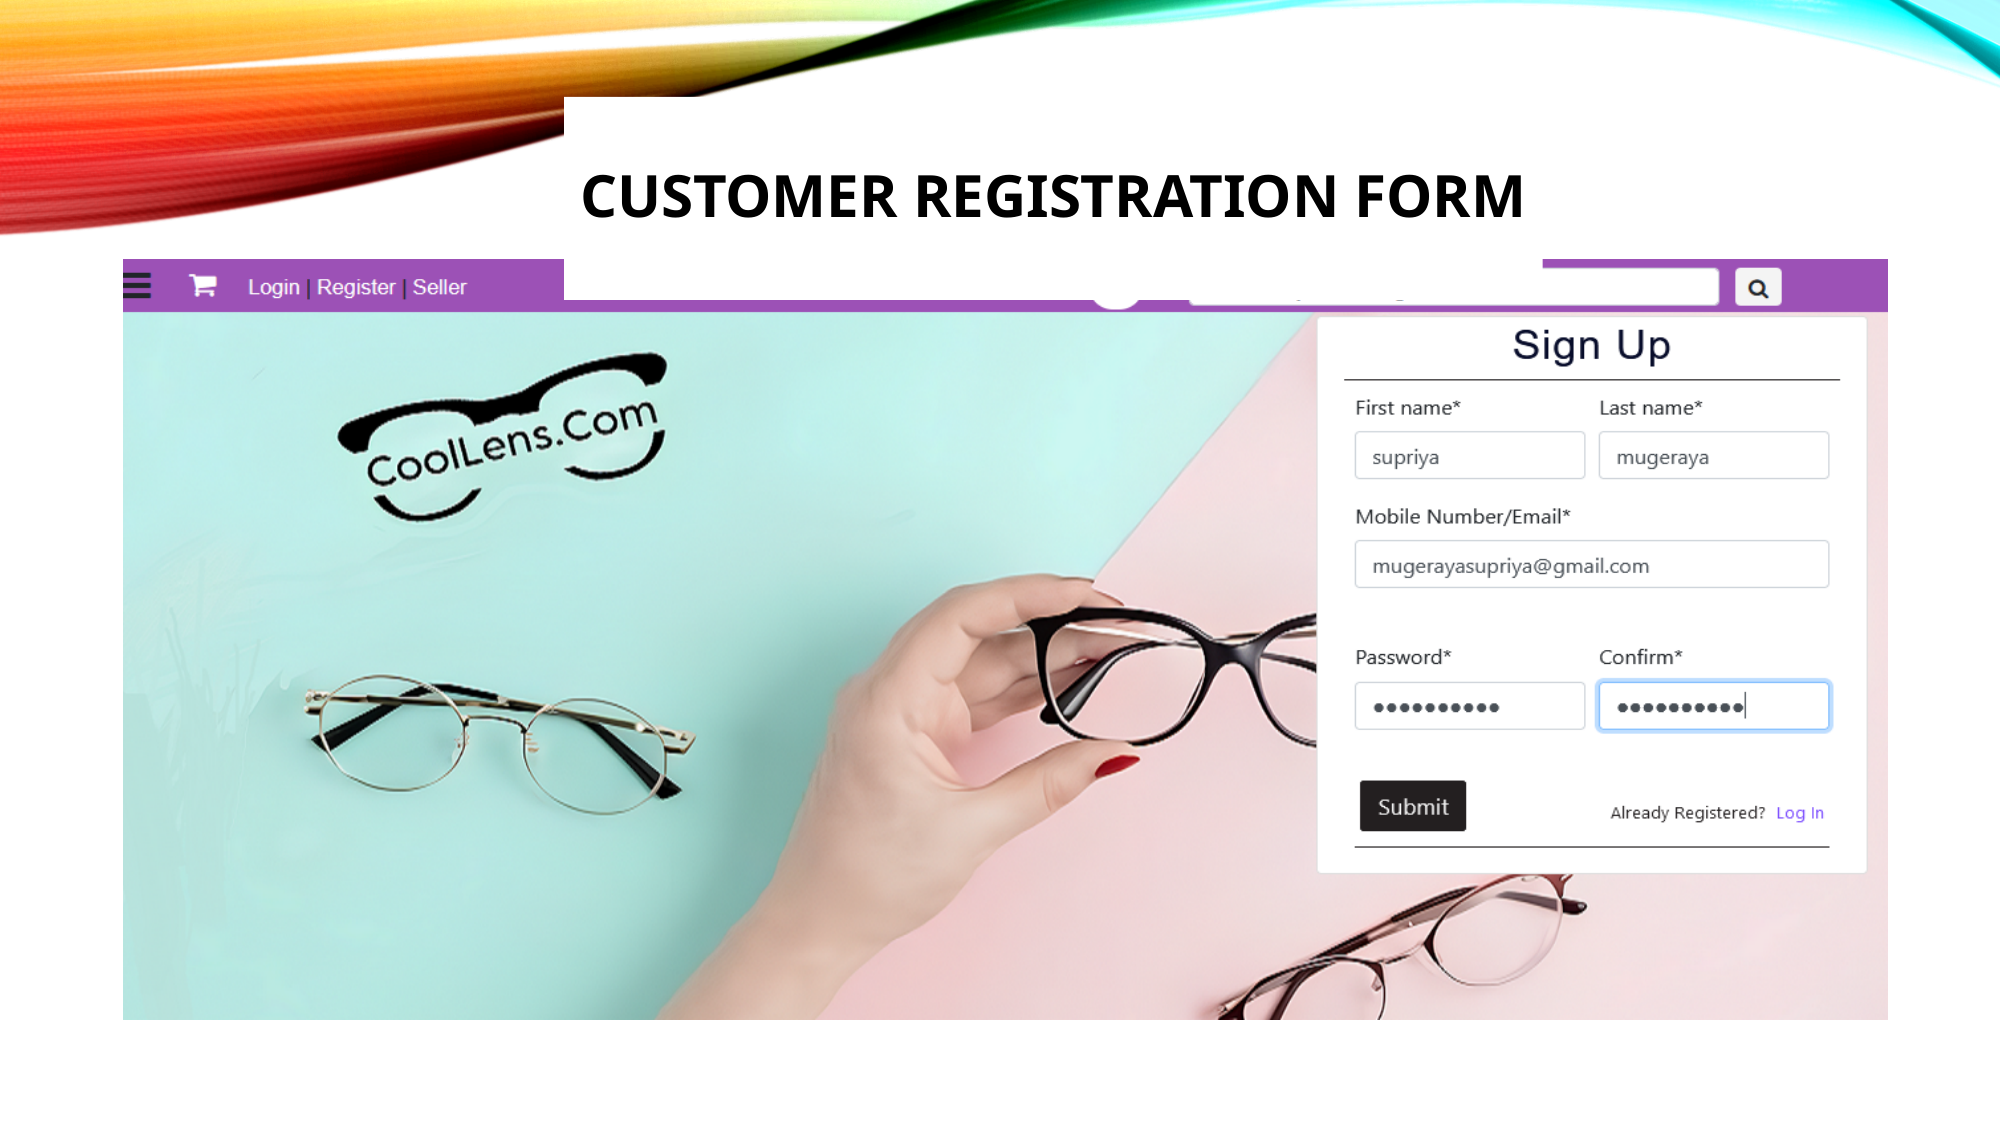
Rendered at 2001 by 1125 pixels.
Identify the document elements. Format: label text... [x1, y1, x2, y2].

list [122, 259, 1888, 1021]
title Customer Registration form [564, 96, 1543, 259]
picture [0, 0, 2000, 237]
